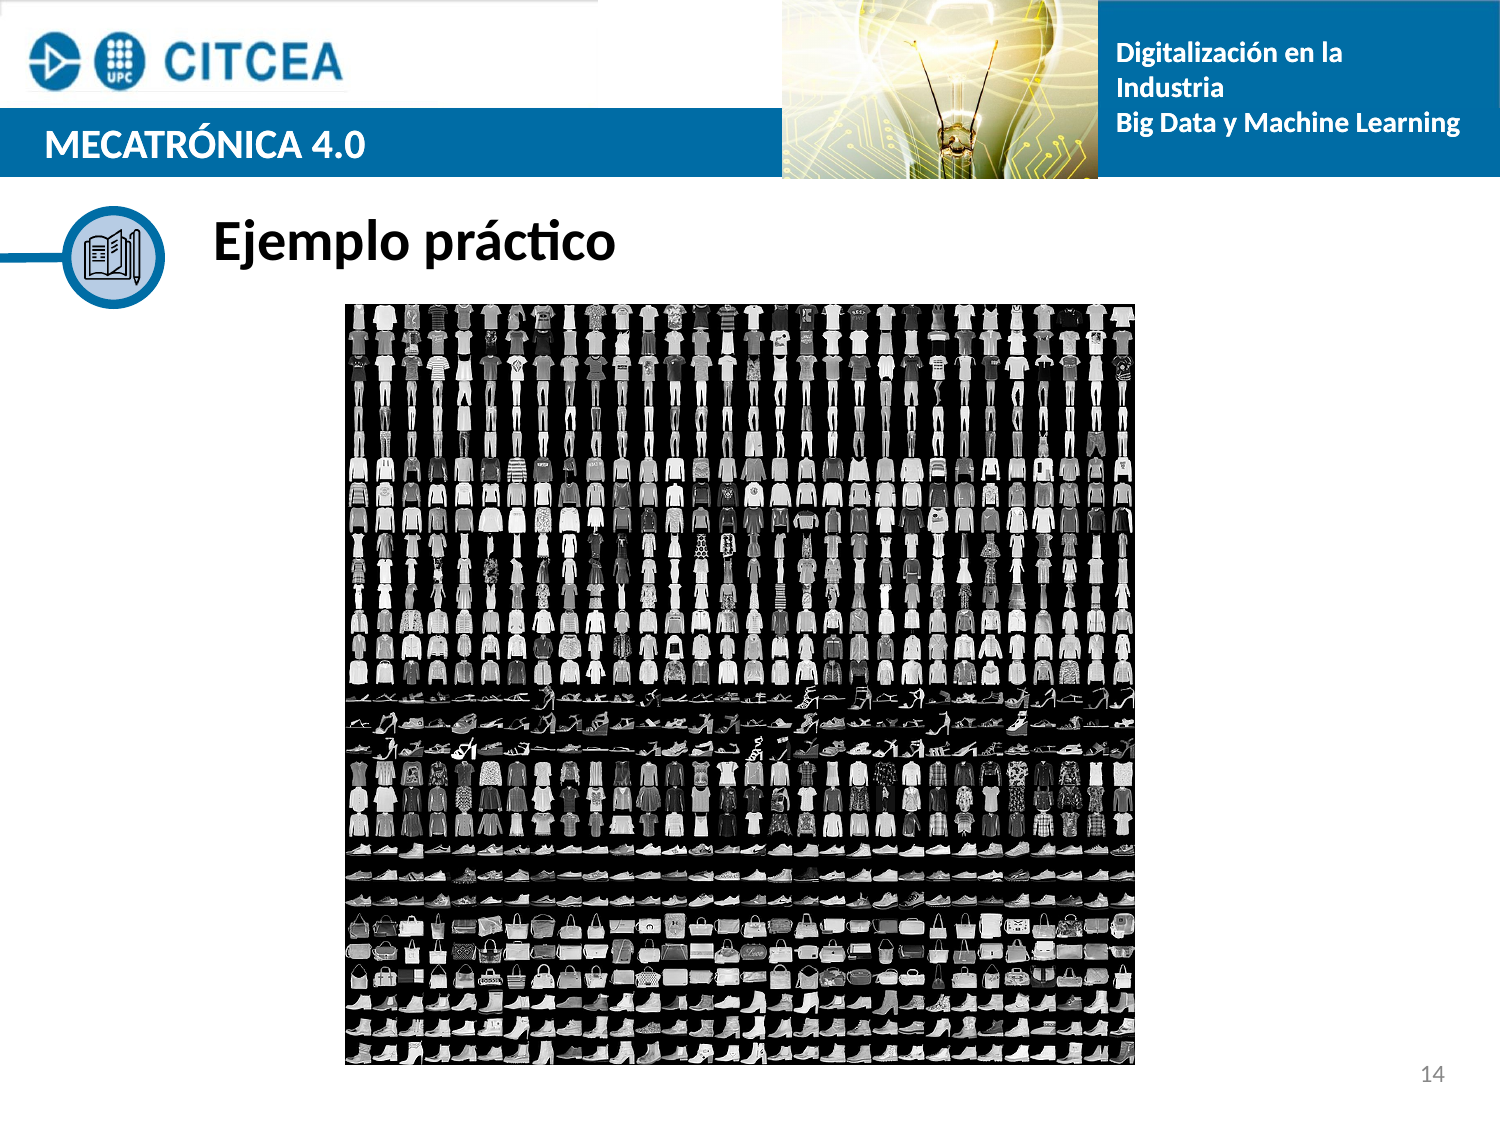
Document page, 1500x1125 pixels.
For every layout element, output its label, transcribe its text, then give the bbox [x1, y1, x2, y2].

picture [344, 303, 1135, 1065]
text_box 14 [1122, 1042, 1461, 1103]
picture [782, 0, 1500, 179]
text_box Ejemplo práctico [198, 194, 951, 320]
text_box [67, 210, 161, 305]
picture [0, 0, 598, 107]
picture [83, 228, 141, 286]
